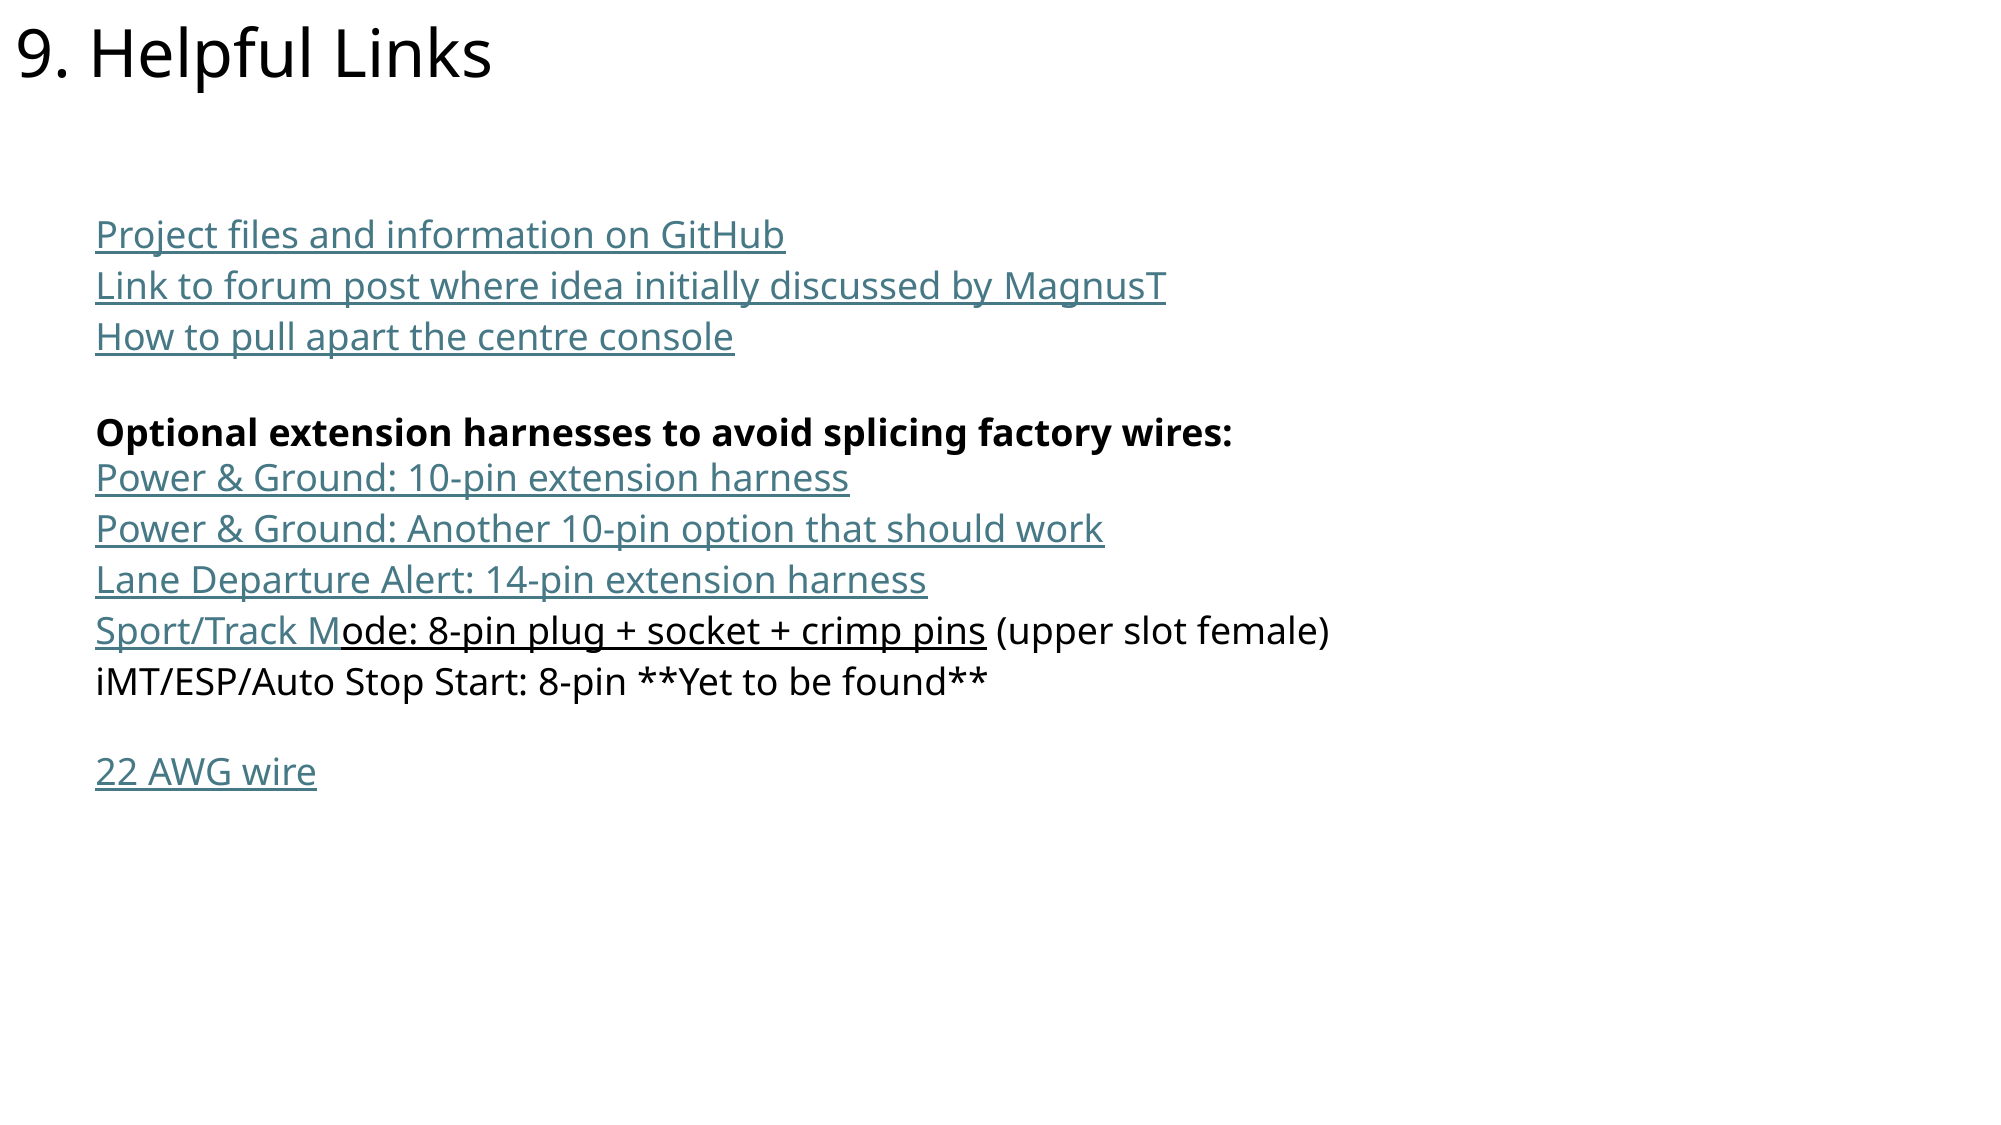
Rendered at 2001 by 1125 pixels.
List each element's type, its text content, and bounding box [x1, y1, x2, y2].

text_box 9. Helpful Links [0, 0, 1725, 112]
text_box Project files and information on GitHub Link to forum post where idea initially discussed by MagnusT How to pull apart the centre console Optional extension harnesses to avoid splicing factory wires: Power & Ground: 10-pin extension harness Power & Ground: Another 10-pin option that should work Lane Departure Alert: 14-pin extension harness Sport/Track Mode: 8-pin plug + socket + crimp pins (upper slot female) iMT/ESP/Auto Stop Start: 8-pin **Yet to be found** 22 AWG wire [80, 203, 1763, 807]
